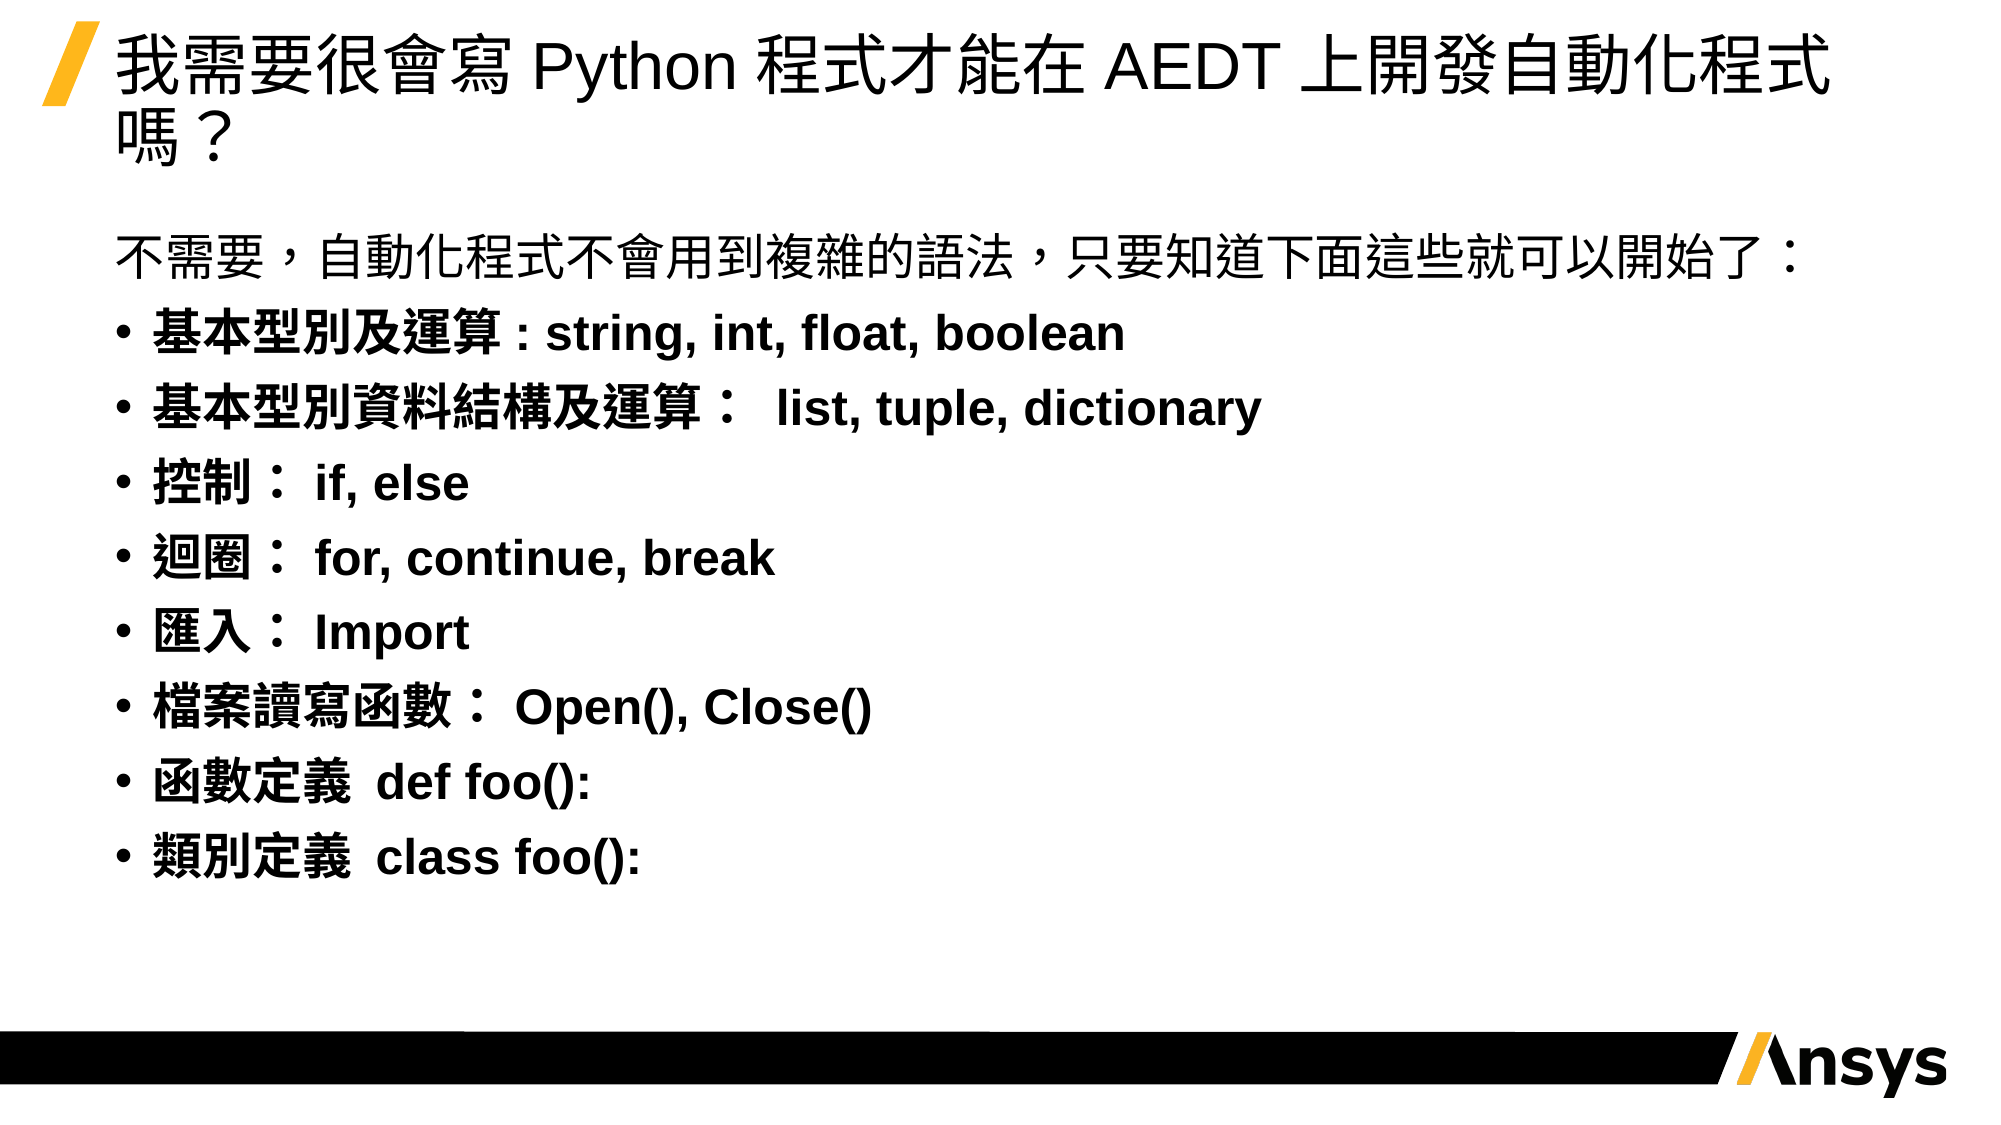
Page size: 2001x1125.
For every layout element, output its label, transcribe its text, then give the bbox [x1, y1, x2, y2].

list 不需要，自動化程式不會用到複雜的語法，只要知道下面這些就可以開始了： 基本型別及運算: string, int, float, boolean 基本型別資料結構及運算： list, tuple, dictionary 控制：if, else 迴圈：for, continue, break 匯入：Import 檔案讀寫函數：Open(), Close() 函數定義 def foo(): 類別定義 class foo(): [99, 224, 1950, 1007]
title 我需要很會寫Python程式才能在AEDT上開發自動化程式嗎？ [99, 24, 1900, 164]
